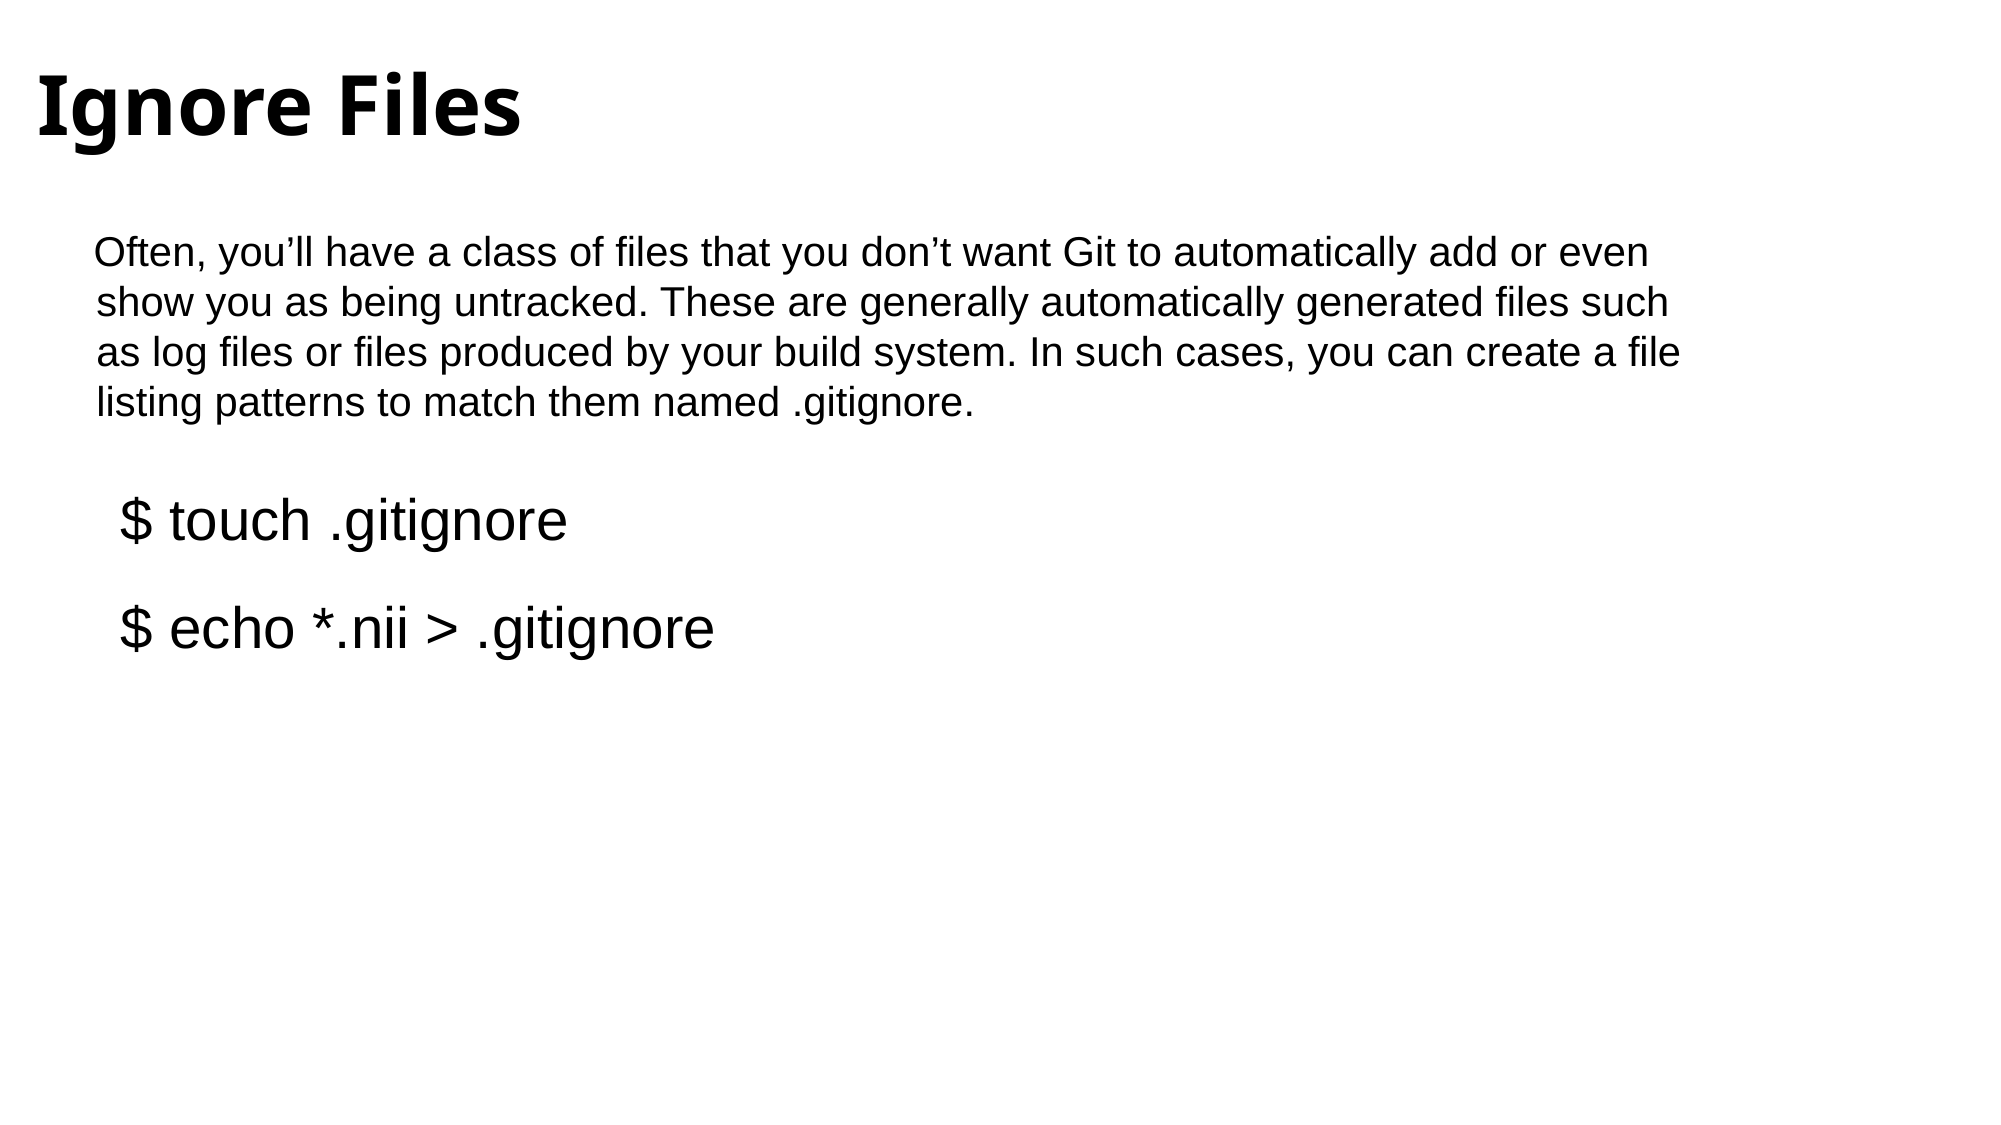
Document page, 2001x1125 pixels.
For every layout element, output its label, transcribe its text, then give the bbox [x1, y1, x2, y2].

text_box $ touch .gitignore $ echo *.nii > .gitignore [105, 474, 1801, 1125]
title Ignore Files [22, 0, 1863, 218]
list Often, you’ll have a class of files that you don’t want Git to automatically add or even show you as being untracked. These are generally automatically generated files such as log files or files produced by your build system. In such cases, you can create a file listing patterns to match them named .gitignore. [43, 217, 1739, 1014]
